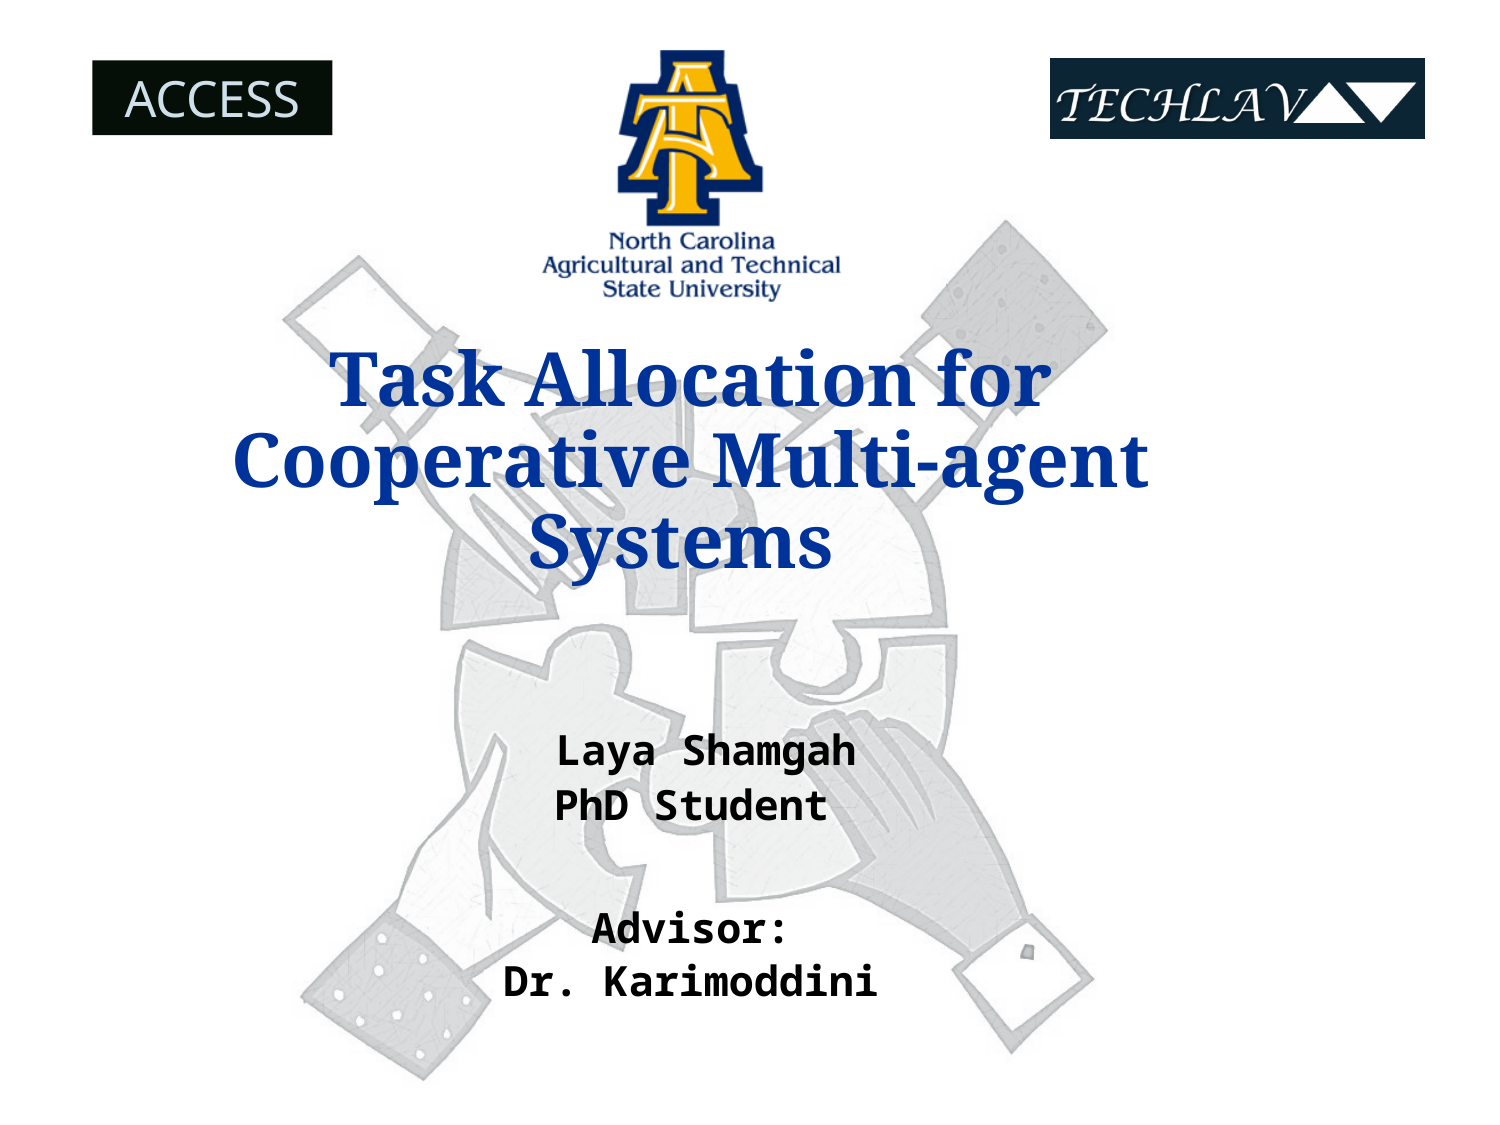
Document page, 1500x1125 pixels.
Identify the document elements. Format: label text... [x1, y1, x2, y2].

picture [274, 44, 1115, 1088]
text_box ACCESS [92, 60, 333, 136]
title Task Allocation for Cooperative Multi-agent Systems [128, 358, 274, 622]
title Task Allocation for Cooperative Multi-agent Systems [1115, 358, 1254, 622]
picture [1049, 58, 1425, 139]
